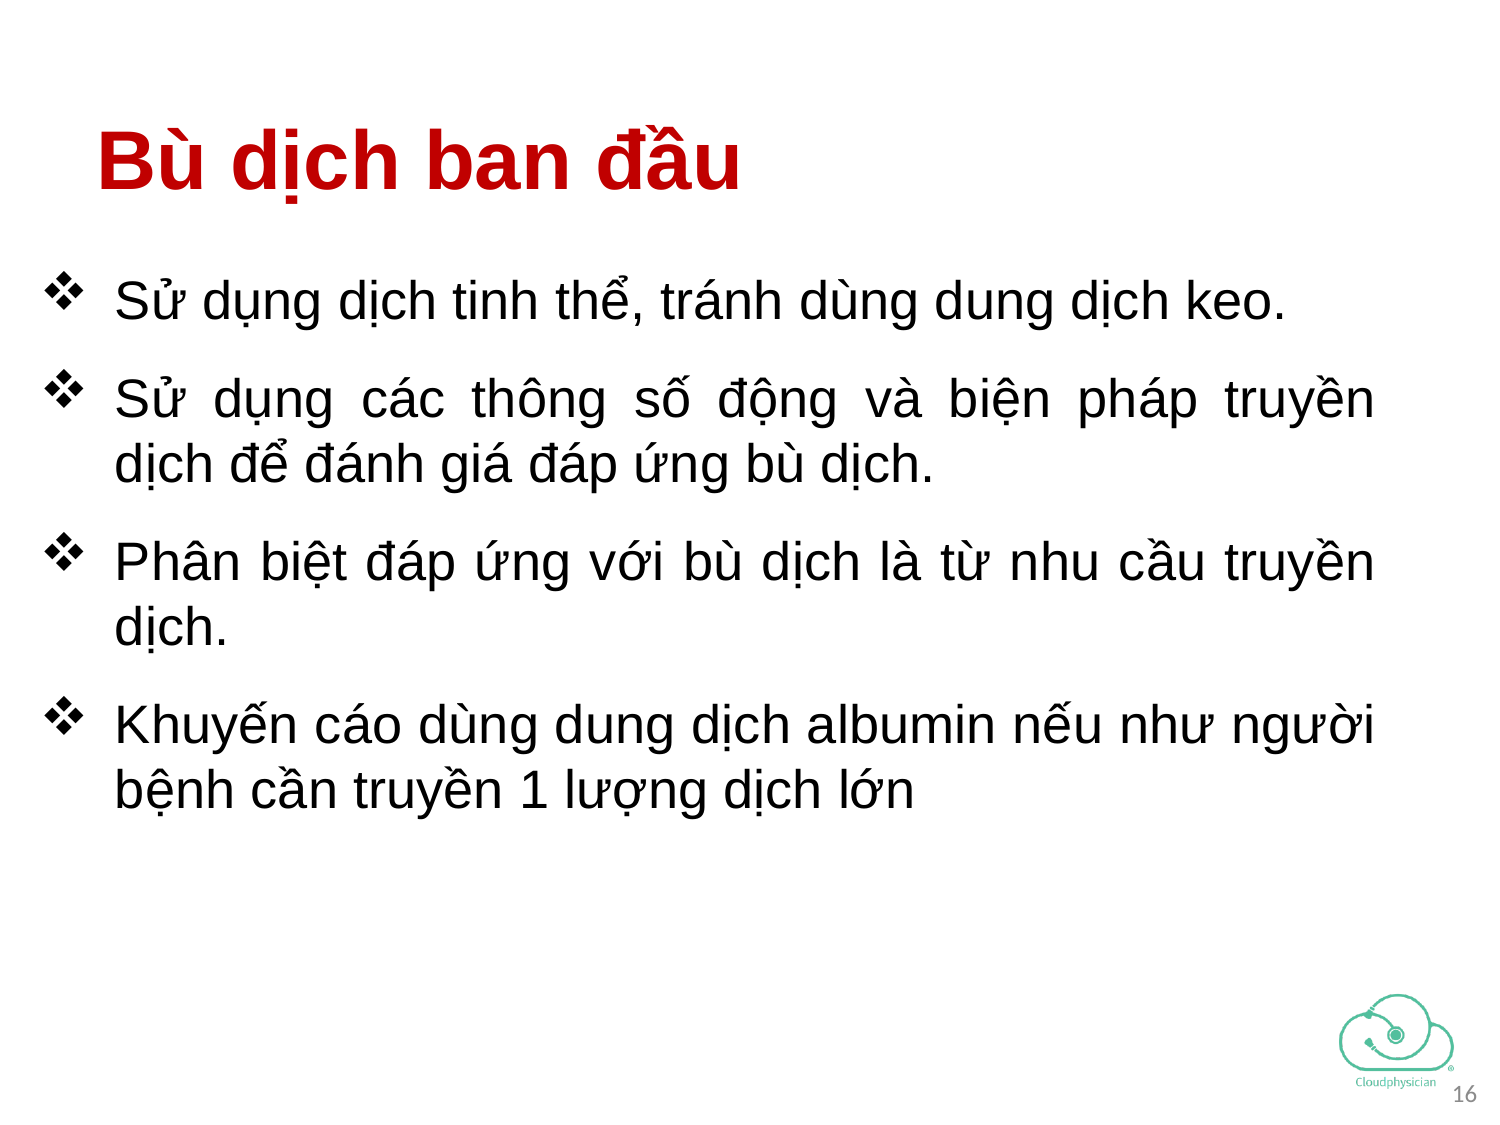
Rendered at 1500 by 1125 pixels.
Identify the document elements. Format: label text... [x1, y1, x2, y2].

slide_number 16 [1402, 1068, 1493, 1116]
picture [1337, 987, 1455, 1095]
title Bù dịch ban đầu [50, 50, 1418, 176]
list Sử dụng dịch tinh thể, tránh dùng dung dịch keo. Sử dụng các thông số động và biện pháp truyền dịch để đánh giá đáp ứng bù dịch. Phân biệt đáp ứng với bù dịch là từ nhu cầu truyền dịch. Khuyến cáo dùng dung dịch albumin nếu như người bệnh cần truyền 1 lượng dịch lớn [24, 249, 1393, 998]
